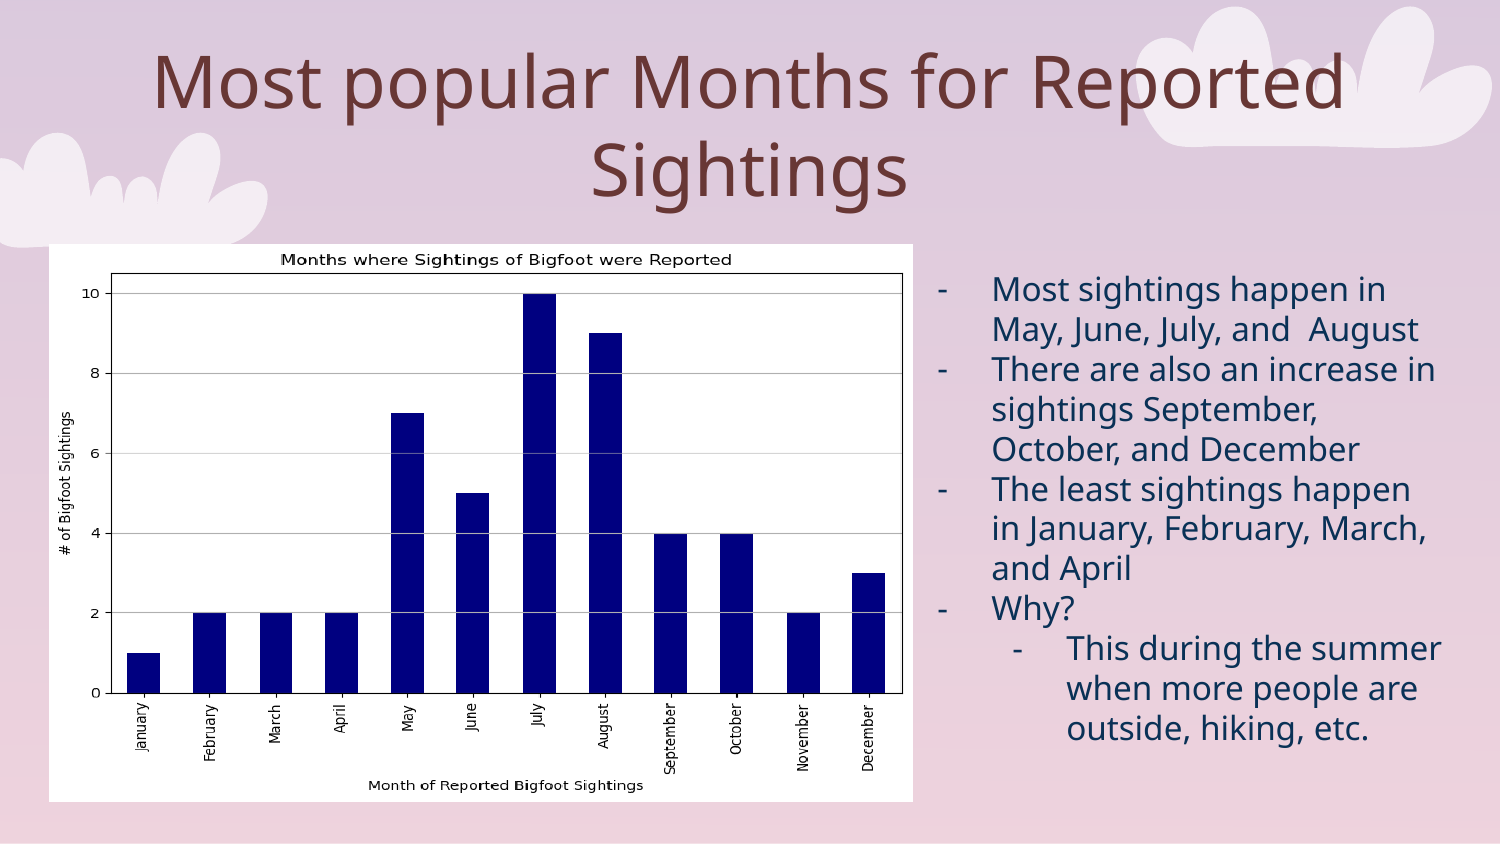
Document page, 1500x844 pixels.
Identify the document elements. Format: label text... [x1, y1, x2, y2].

title Most popular Months for Reported Sightings [118, 20, 1382, 115]
text_box Most sightings happen in May, June, July, and August There are also an increase in sightings September, October, and December The least sightings happen in January, February, March, and April Why? This during the summer when more people are outside, hiking, etc. [918, 253, 1460, 793]
picture [0, 0, 1500, 844]
